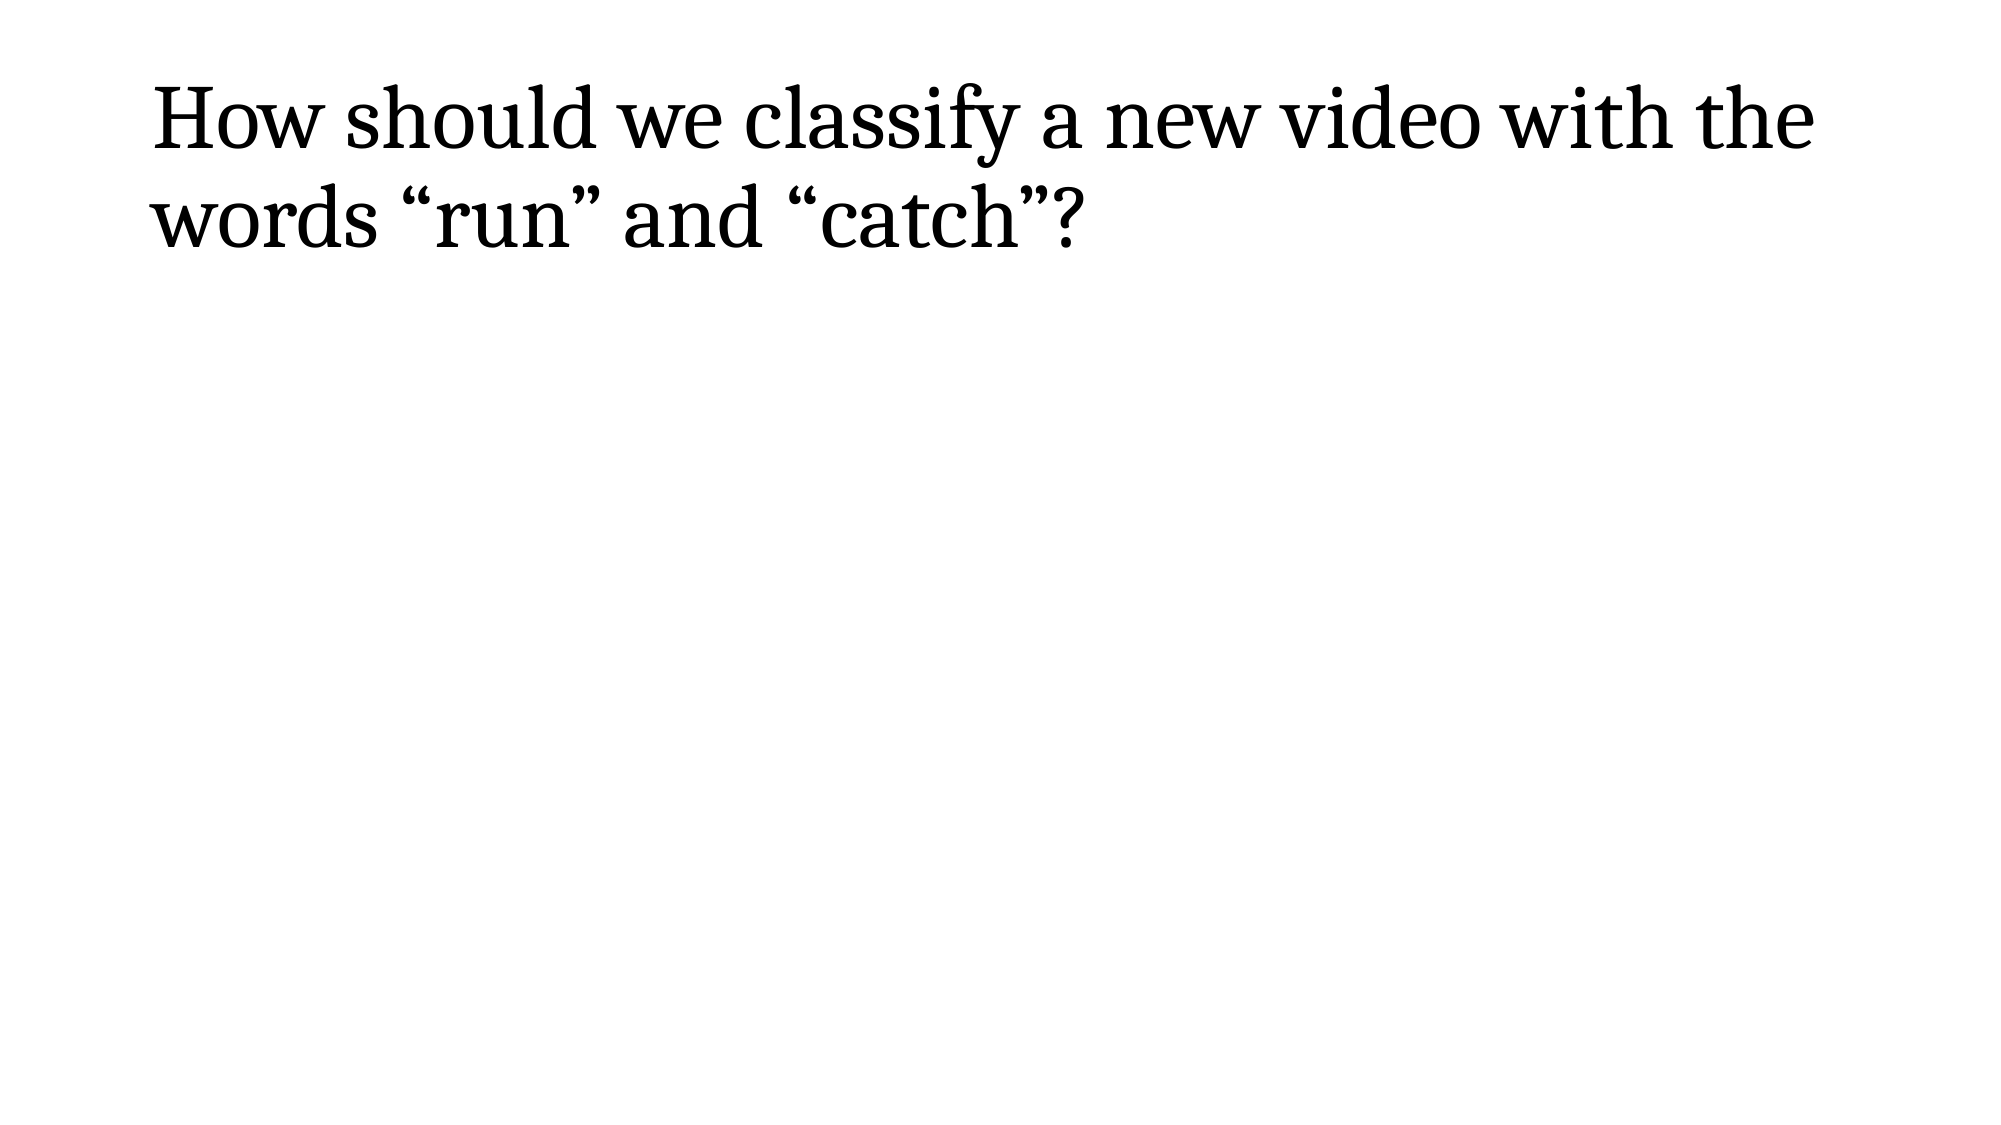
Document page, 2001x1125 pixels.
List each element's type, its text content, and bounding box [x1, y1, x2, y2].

title How should we classify a new video with the words “run” and “catch”? [137, 59, 1863, 278]
